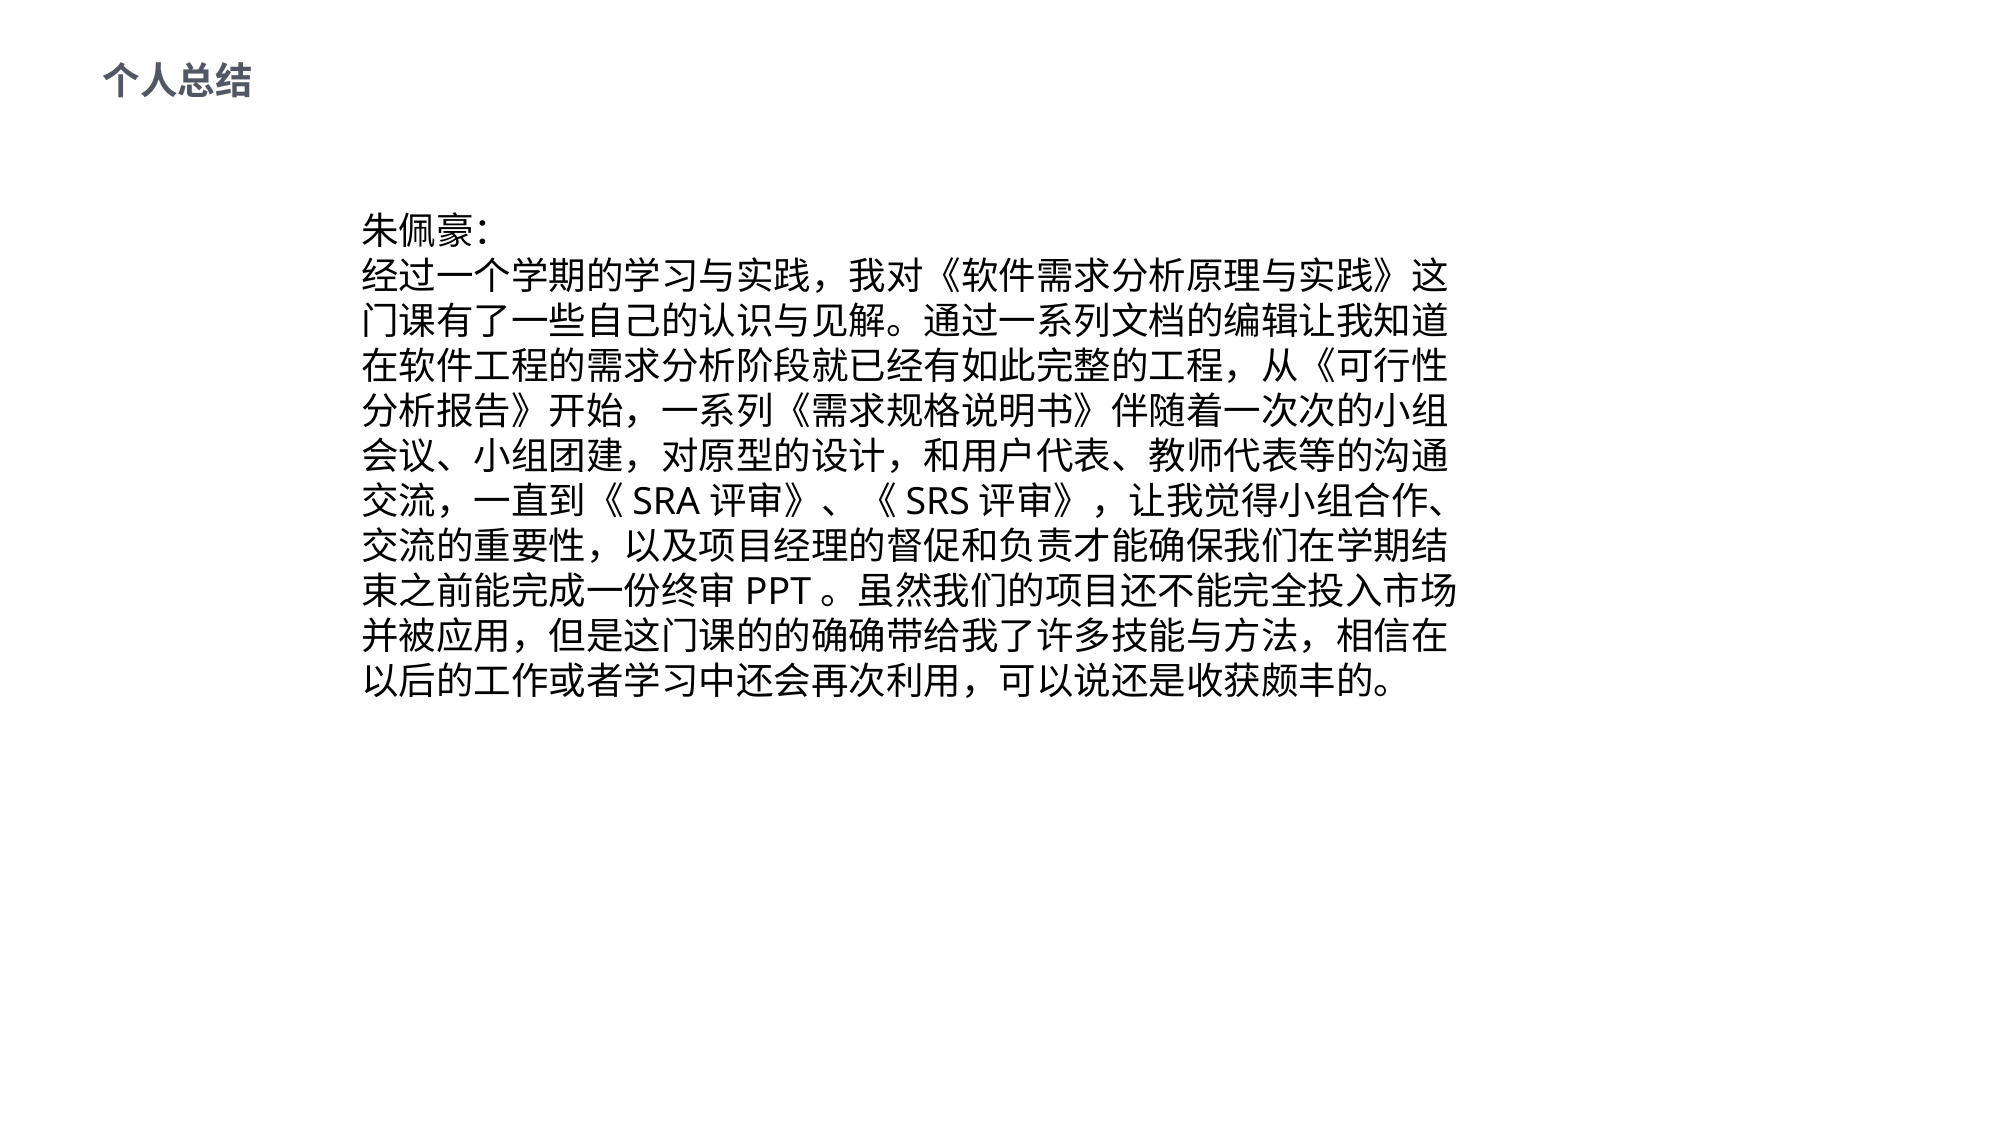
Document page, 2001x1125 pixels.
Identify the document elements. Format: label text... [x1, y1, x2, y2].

text_box 个人总结 [87, 49, 268, 110]
text_box 朱佩豪： 经过一个学期的学习与实践，我对《软件需求分析原理与实践》这门课有了一些自己的认识与见解。通过一系列文档的编辑让我知道在软件工程的需求分析阶段就已经有如此完整的工程，从《可行性分析报告》开始，一系列《需求规格说明书》伴随着一次次的小组会议、小组团建，对原型的设计，和用户代表、教师代表等的沟通交流，一直到《SRA评审》、《SRS评审》，让我觉得小组合作、交流的重要性，以及项目经理的督促和负责才能确保我们在学期结束之前能完成一份终审PPT。虽然我们的项目还不能完全投入市场并被应用，但是这门课的的确确带给我了许多技能与方法，相信在以后的工作或者学习中还会再次利用，可以说还是收获颇丰的。 [346, 199, 1480, 710]
